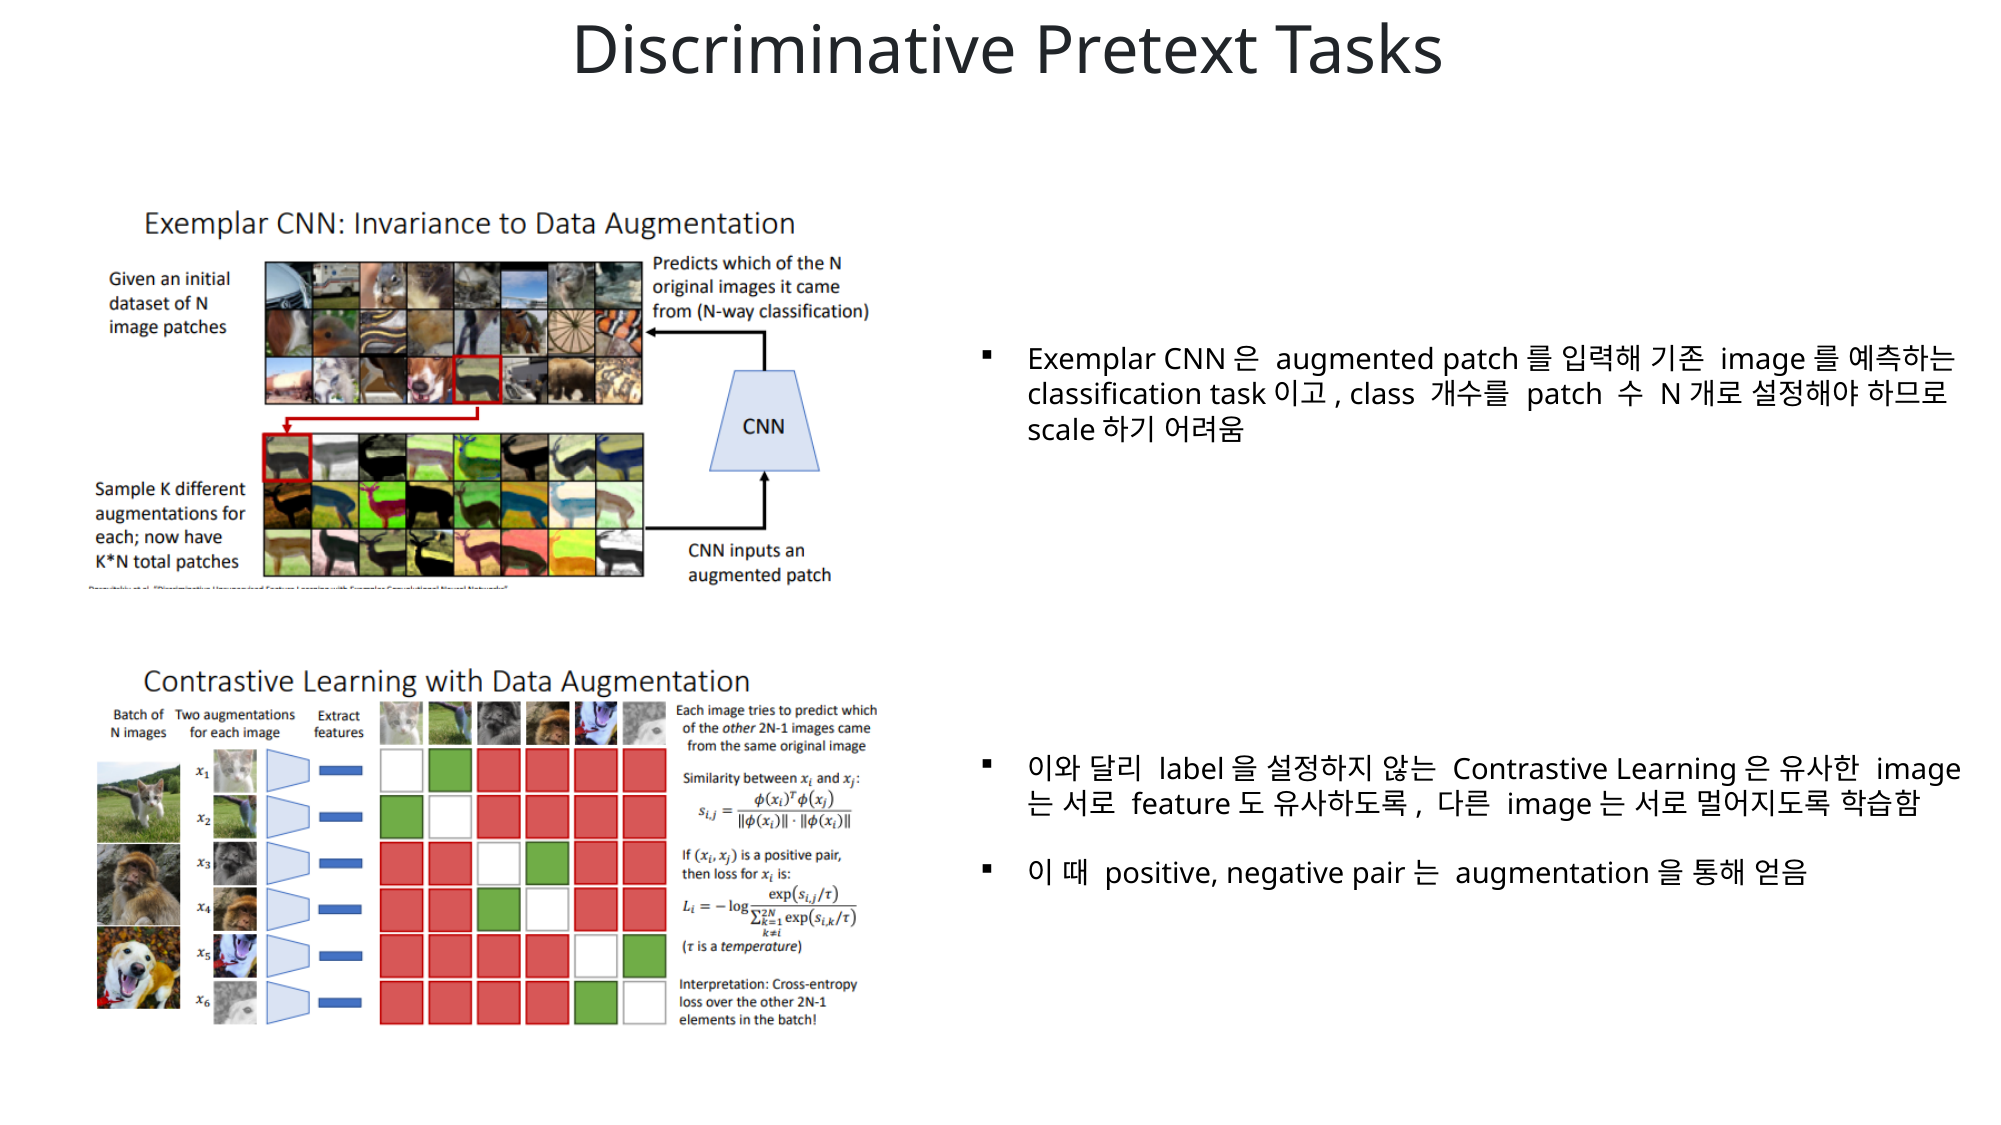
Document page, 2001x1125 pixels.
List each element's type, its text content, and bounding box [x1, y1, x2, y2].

text_box 이와 달리 label을 설정하지 않는 Contrastive Learning은 유사한 image는 서로 feature도 유사하도록, 다른 image는 서로 멀어지도록 학습함 이 때 positive, negative pair는 augmentation을 통해 얻음 [965, 742, 1984, 898]
text_box Exemplar CNN은 augmented patch를 입력해 기존 image를 예측하는 classification task이고, class 개수를 patch 수 N개로 설정해야 하므로 scale하기 어려움 [965, 333, 1984, 454]
picture [86, 647, 880, 1030]
picture [86, 199, 880, 589]
text_box Discriminative Pretext Tasks [0, 0, 2000, 95]
